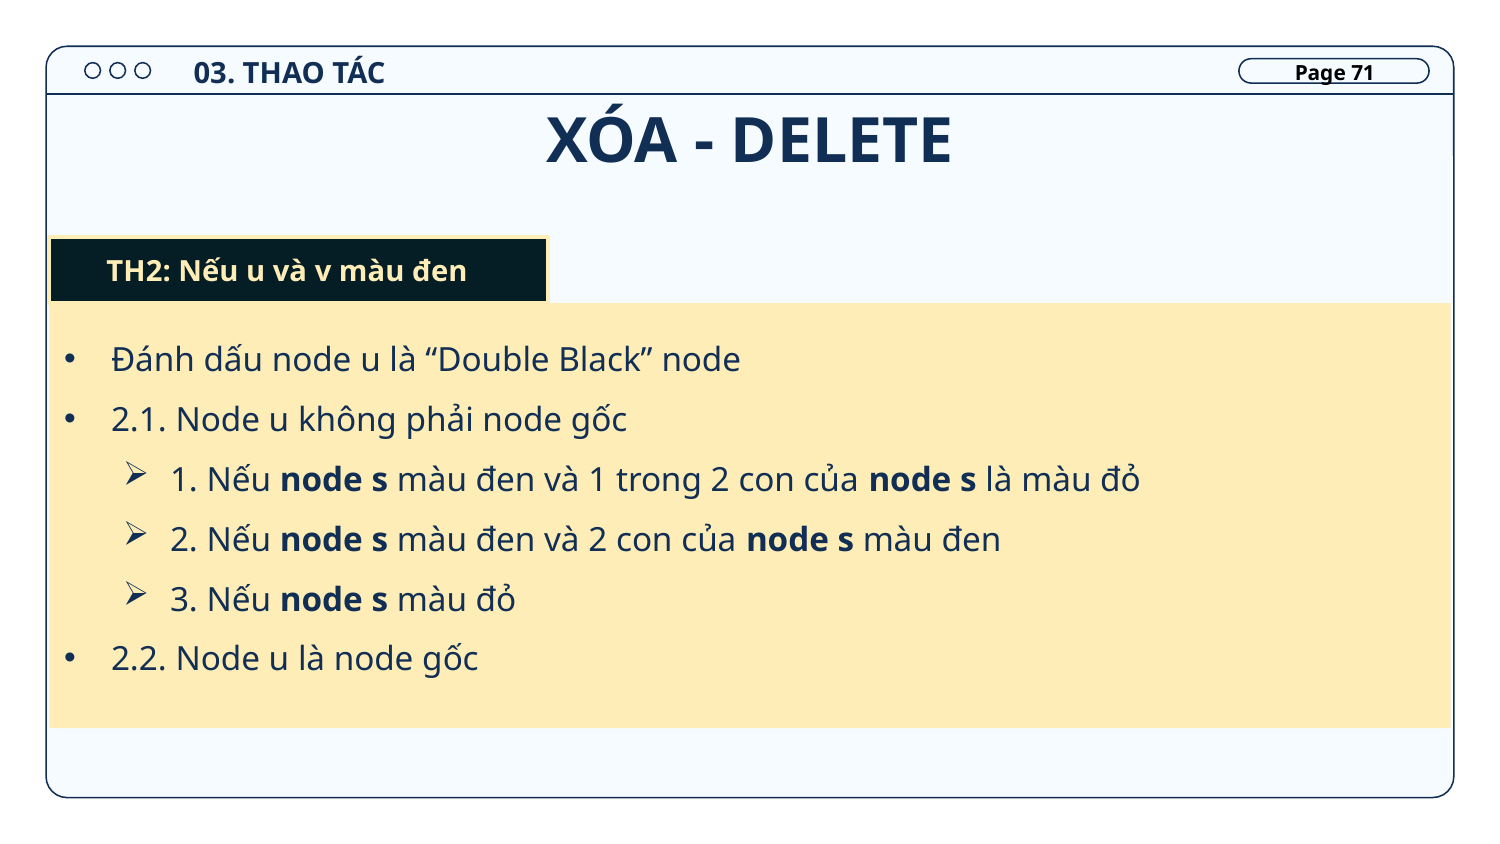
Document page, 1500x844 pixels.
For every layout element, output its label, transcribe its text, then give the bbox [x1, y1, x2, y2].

text_box TH2: Nếu u và v màu đen [47, 235, 550, 305]
text_box 03. THAO TÁC [160, 39, 419, 109]
text_box Đánh dấu node u là “Double Black” node 2.1. Node u không phải node gốc 1. Nếu node s màu đen và 1 trong 2 con của node s là màu đỏ 2. Nếu node s màu đen và 2 con của node s màu đen 3. Nếu node s màu đỏ 2.2. Node u là node gốc [49, 303, 1451, 729]
text_box Page 71 [1280, 52, 1393, 92]
title XÓA - DELETE [118, 85, 1382, 180]
